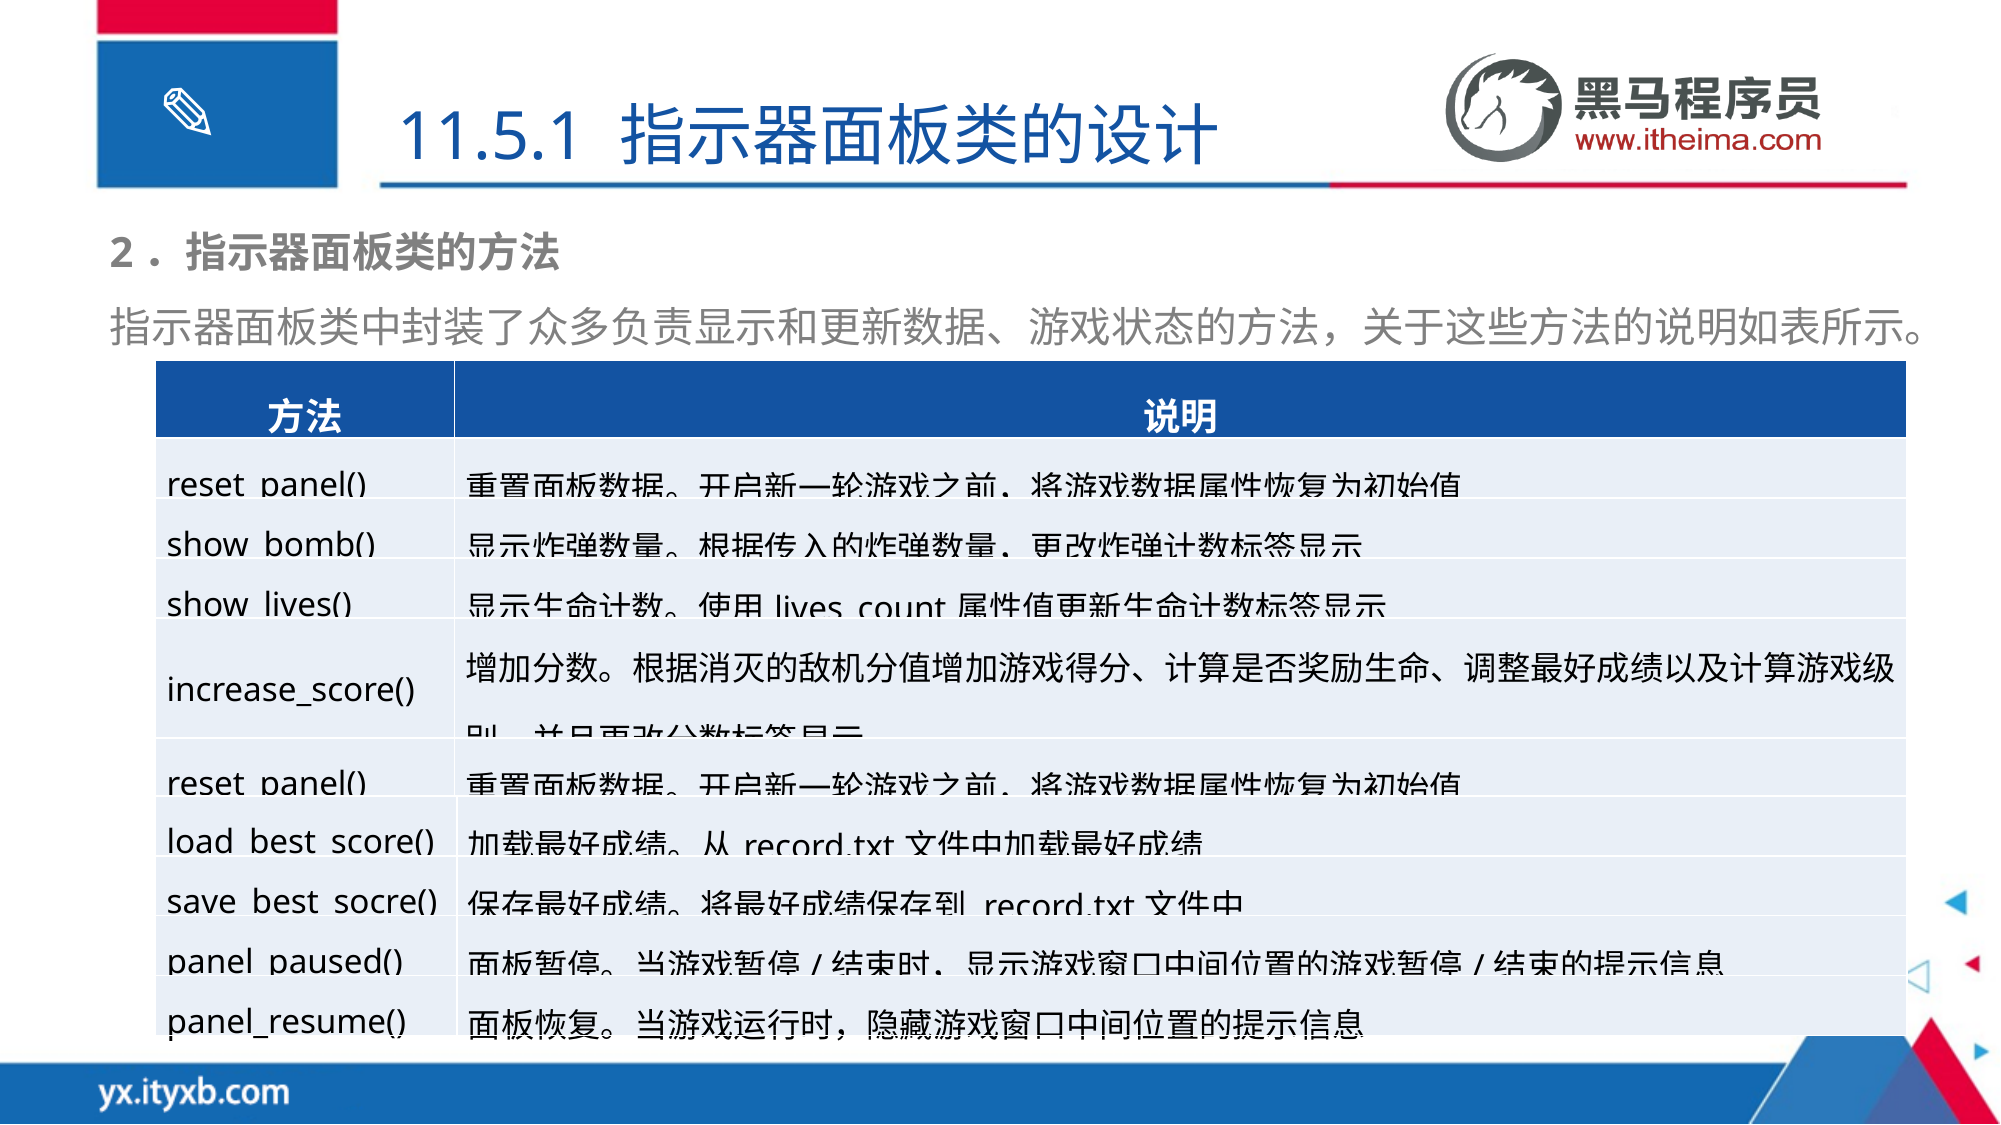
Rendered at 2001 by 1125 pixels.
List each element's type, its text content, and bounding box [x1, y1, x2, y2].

table_cell panel_resume() [156, 976, 456, 1035]
table_cell 重置面板数据。开启新一轮游戏之前，将游戏数据属性恢复为初始值 [455, 439, 1906, 497]
table_cell show_lives() [156, 559, 454, 617]
text_box 11.5.1 指示器面板类的设计 [382, 94, 1754, 182]
table_cell 面板恢复。当游戏运行时，隐藏游戏窗口中间位置的提示信息 [458, 976, 1906, 1035]
table_cell 重置面板数据。开启新一轮游戏之前，将游戏数据属性恢复为初始值 [455, 739, 1906, 795]
table_cell show_bomb() [156, 499, 454, 557]
table_cell save_best_socre() [156, 857, 456, 915]
table_header 说明 [455, 361, 1906, 437]
table_cell reset_panel() [156, 739, 454, 795]
table_cell 显示生命计数。使用lives_count属性值更新生命计数标签显示 [455, 559, 1906, 617]
picture [0, 0, 2000, 1124]
table_header 方法 [156, 361, 454, 437]
table_cell 保存最好成绩。将最好成绩保存到 record.txt文件中 [458, 857, 1906, 915]
table_cell reset_panel() [156, 439, 454, 497]
table_cell 增加分数。根据消灭的敌机分值增加游戏得分、计算是否奖励生命、调整最好成绩以及计算游戏级别，并且更改分数标签显示 [455, 619, 1906, 737]
table_header load_best_score() [156, 797, 456, 855]
table_cell 面板暂停。当游戏暂停/结束时，显示游戏窗口中间位置的游戏暂停/结束的提示信息 [458, 916, 1906, 975]
table_header 加载最好成绩。从record.txt文件中加载最好成绩 [458, 797, 1906, 855]
table_cell 显示炸弹数量。根据传入的炸弹数量，更改炸弹计数标签显示 [455, 499, 1906, 557]
table_cell increase_score() [156, 619, 454, 737]
table_cell panel_paused() [156, 916, 456, 975]
text_box 2．指示器面板类的方法 指示器面板类中封装了众多负责显示和更新数据、游戏状态的方法，关于这些方法的说明如表所示。 [94, 193, 1935, 358]
